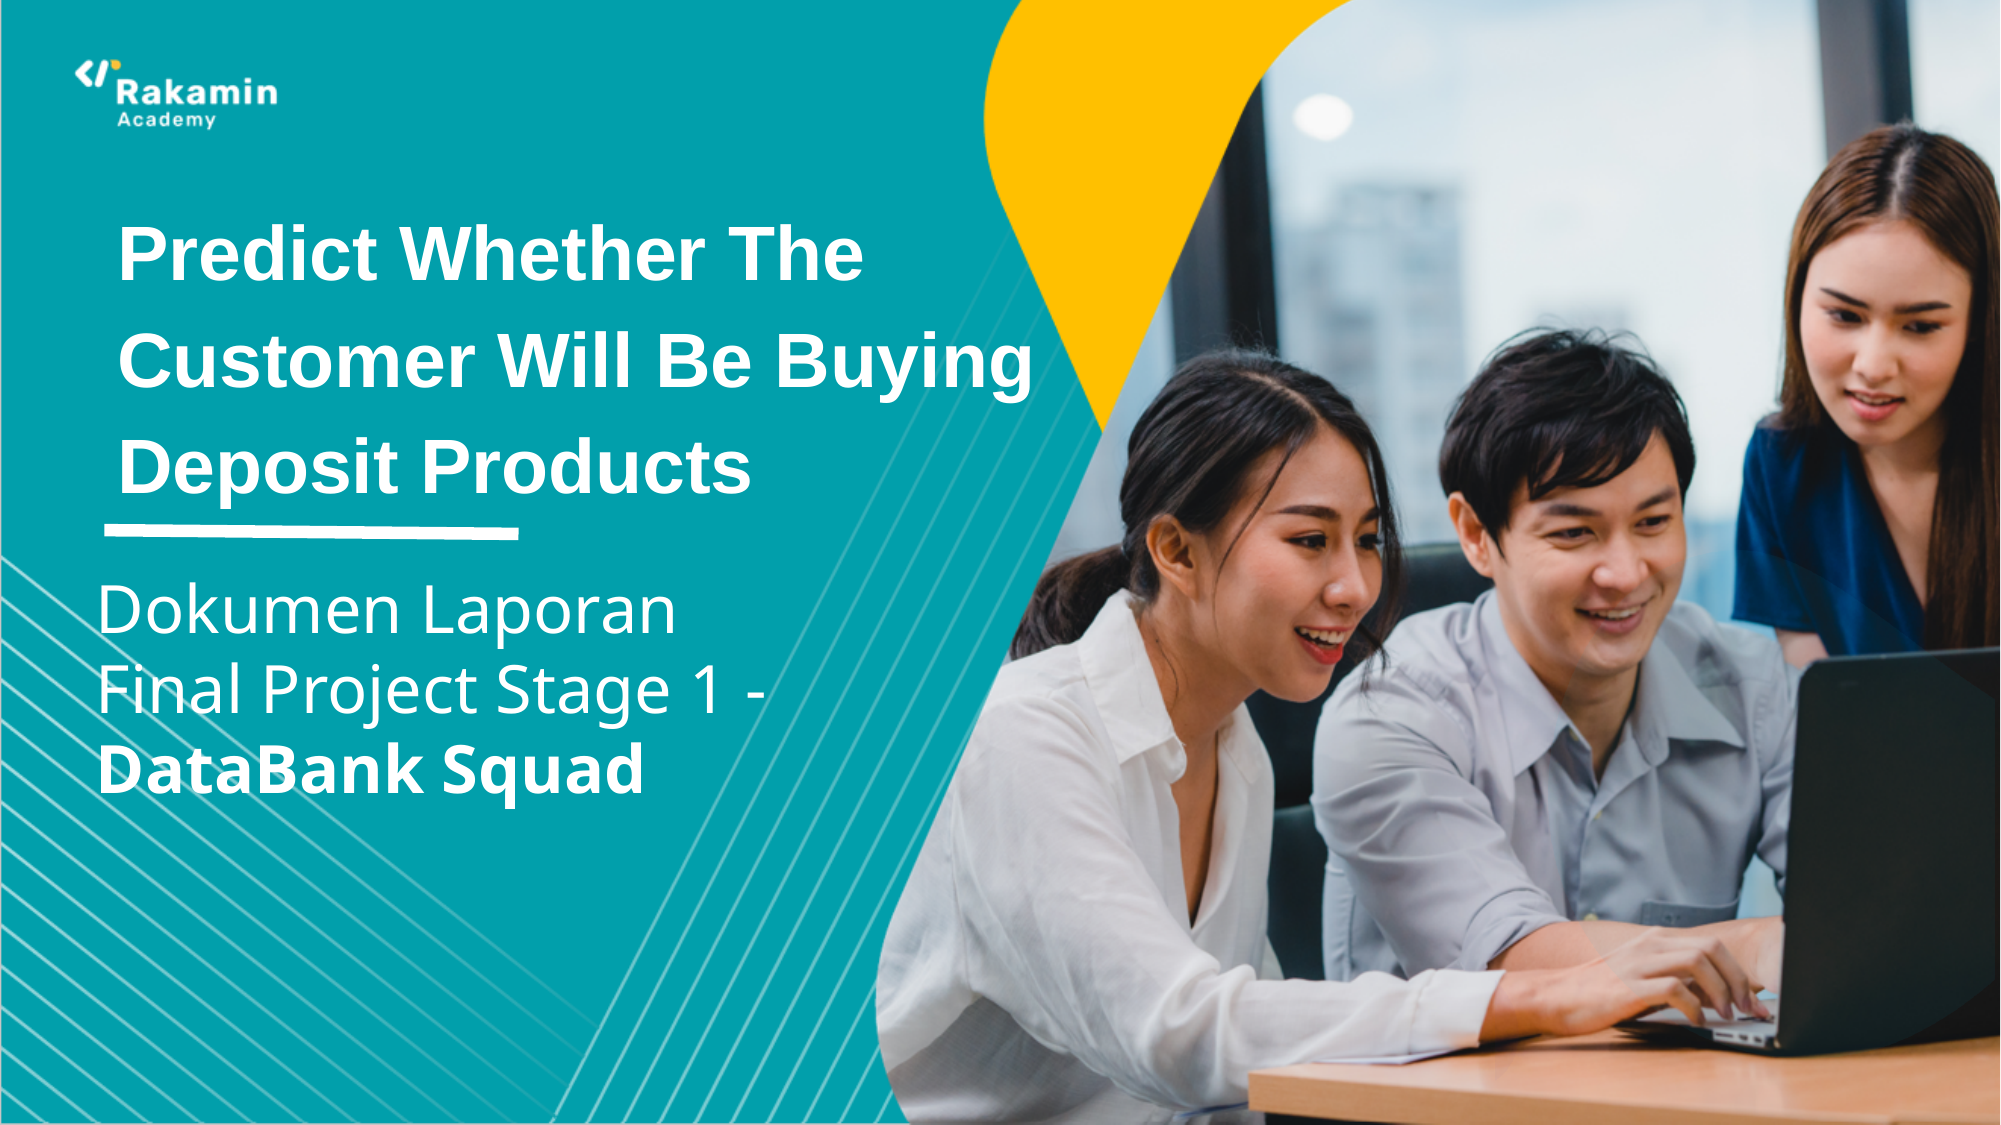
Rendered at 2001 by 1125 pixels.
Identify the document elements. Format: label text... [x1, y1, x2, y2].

picture [0, 0, 2001, 1125]
text_box Predict Whether The Customer Will Be Buying Deposit Products [28, 182, 1143, 517]
text_box Dokumen Laporan Final Project Stage 1 - DataBank Squad [80, 559, 789, 815]
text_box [104, 529, 519, 535]
